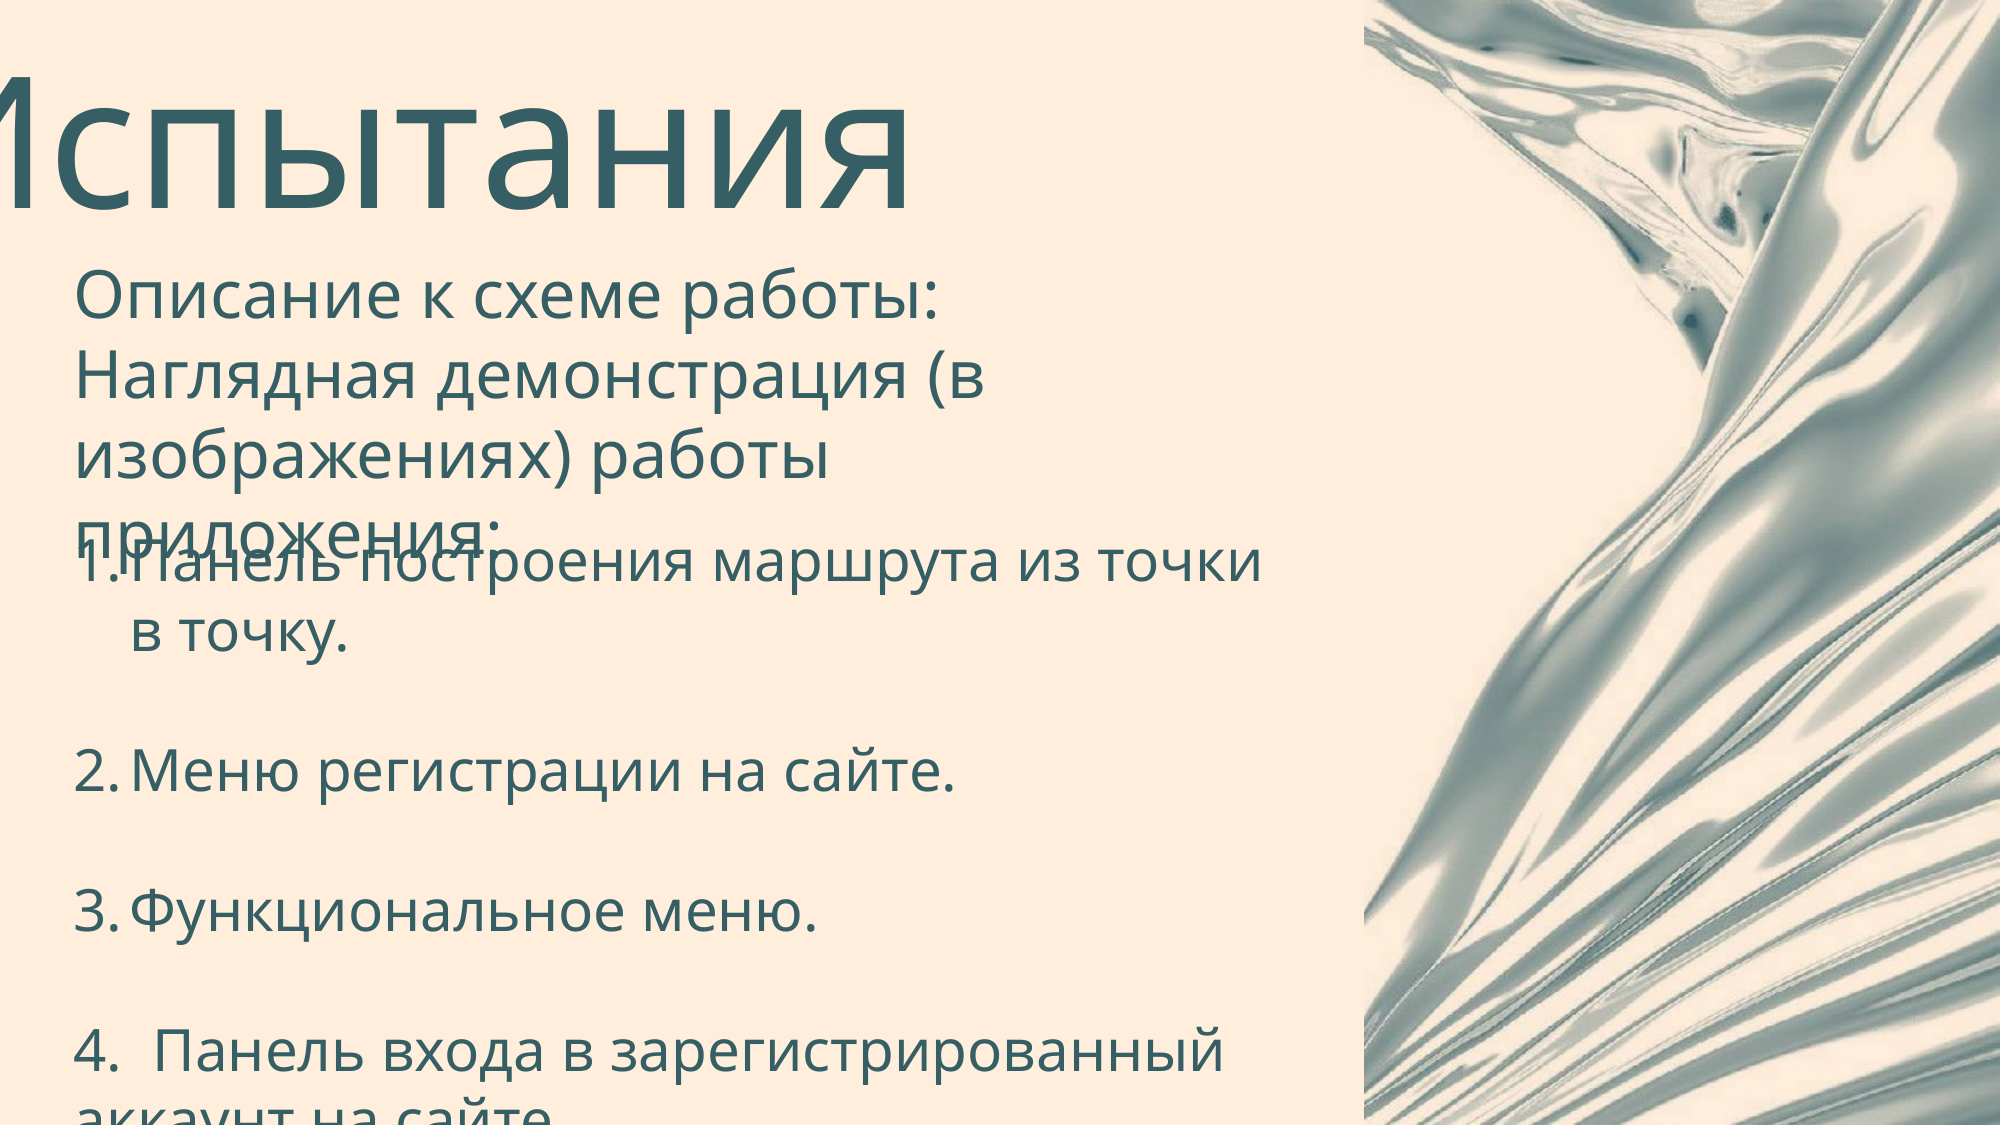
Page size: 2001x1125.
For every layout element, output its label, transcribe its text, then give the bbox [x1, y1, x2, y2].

text_box Описание к схеме работы: Наглядная демонстрация (в изображениях) работы приложения: [58, 244, 1059, 515]
text_box Панель построения маршрута из точки в точку. Меню регистрации на сайте. Функциональное меню. 4. Панель входа в зарегистрированный аккаунт на сайте. [58, 515, 1280, 1125]
picture [1364, 0, 2000, 1125]
text_box Испытания [0, 18, 936, 253]
